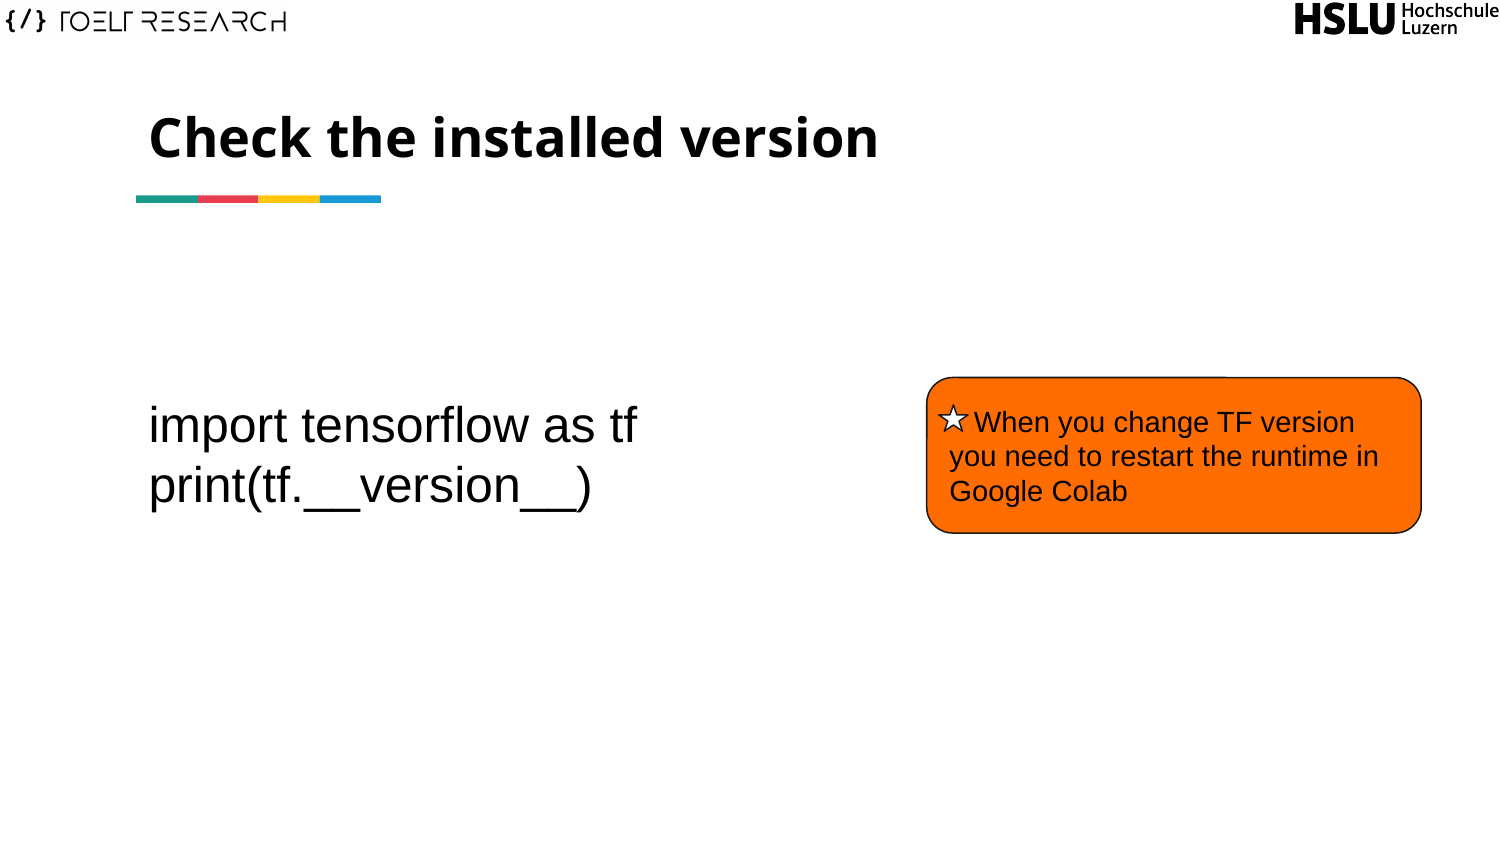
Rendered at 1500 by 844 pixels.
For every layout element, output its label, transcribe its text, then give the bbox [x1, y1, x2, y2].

text_box import tensorflow as tf print(tf.__version__) [133, 377, 948, 556]
text_box [938, 404, 969, 432]
title Check the installed version [133, 87, 1395, 176]
picture [0, 0, 291, 41]
text_box When you change TF version you need to restart the runtime in Google Colab [926, 377, 1422, 534]
picture [1295, 2, 1499, 35]
